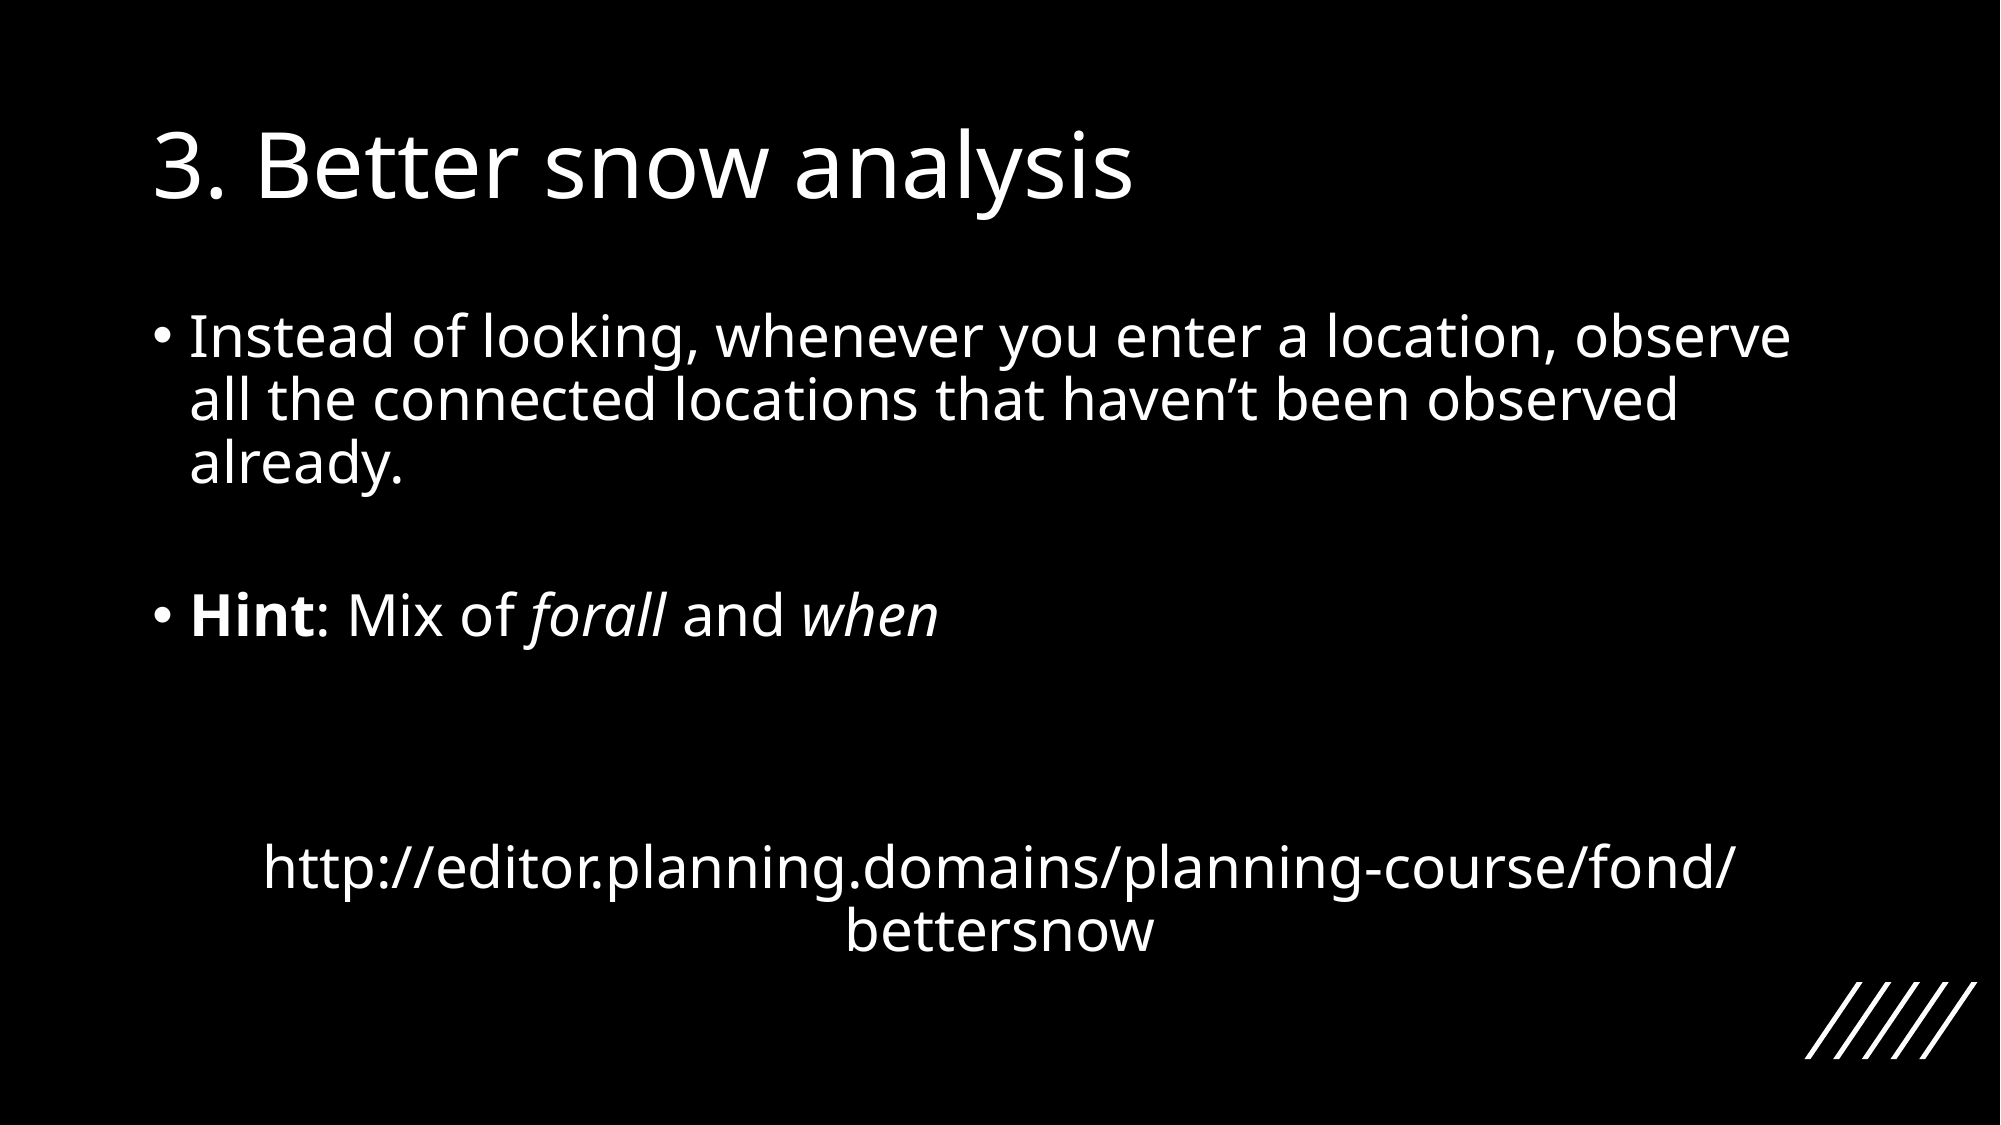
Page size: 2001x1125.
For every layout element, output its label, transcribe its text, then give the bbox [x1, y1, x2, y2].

list Instead of looking, whenever you enter a location, observe all the connected locations that haven’t been observed already. Hint: Mix of forall and when http://editor.planning.domains/planning-course/fond/bettersnow [137, 299, 1863, 1014]
title 3. Better snow analysis [137, 59, 1863, 278]
